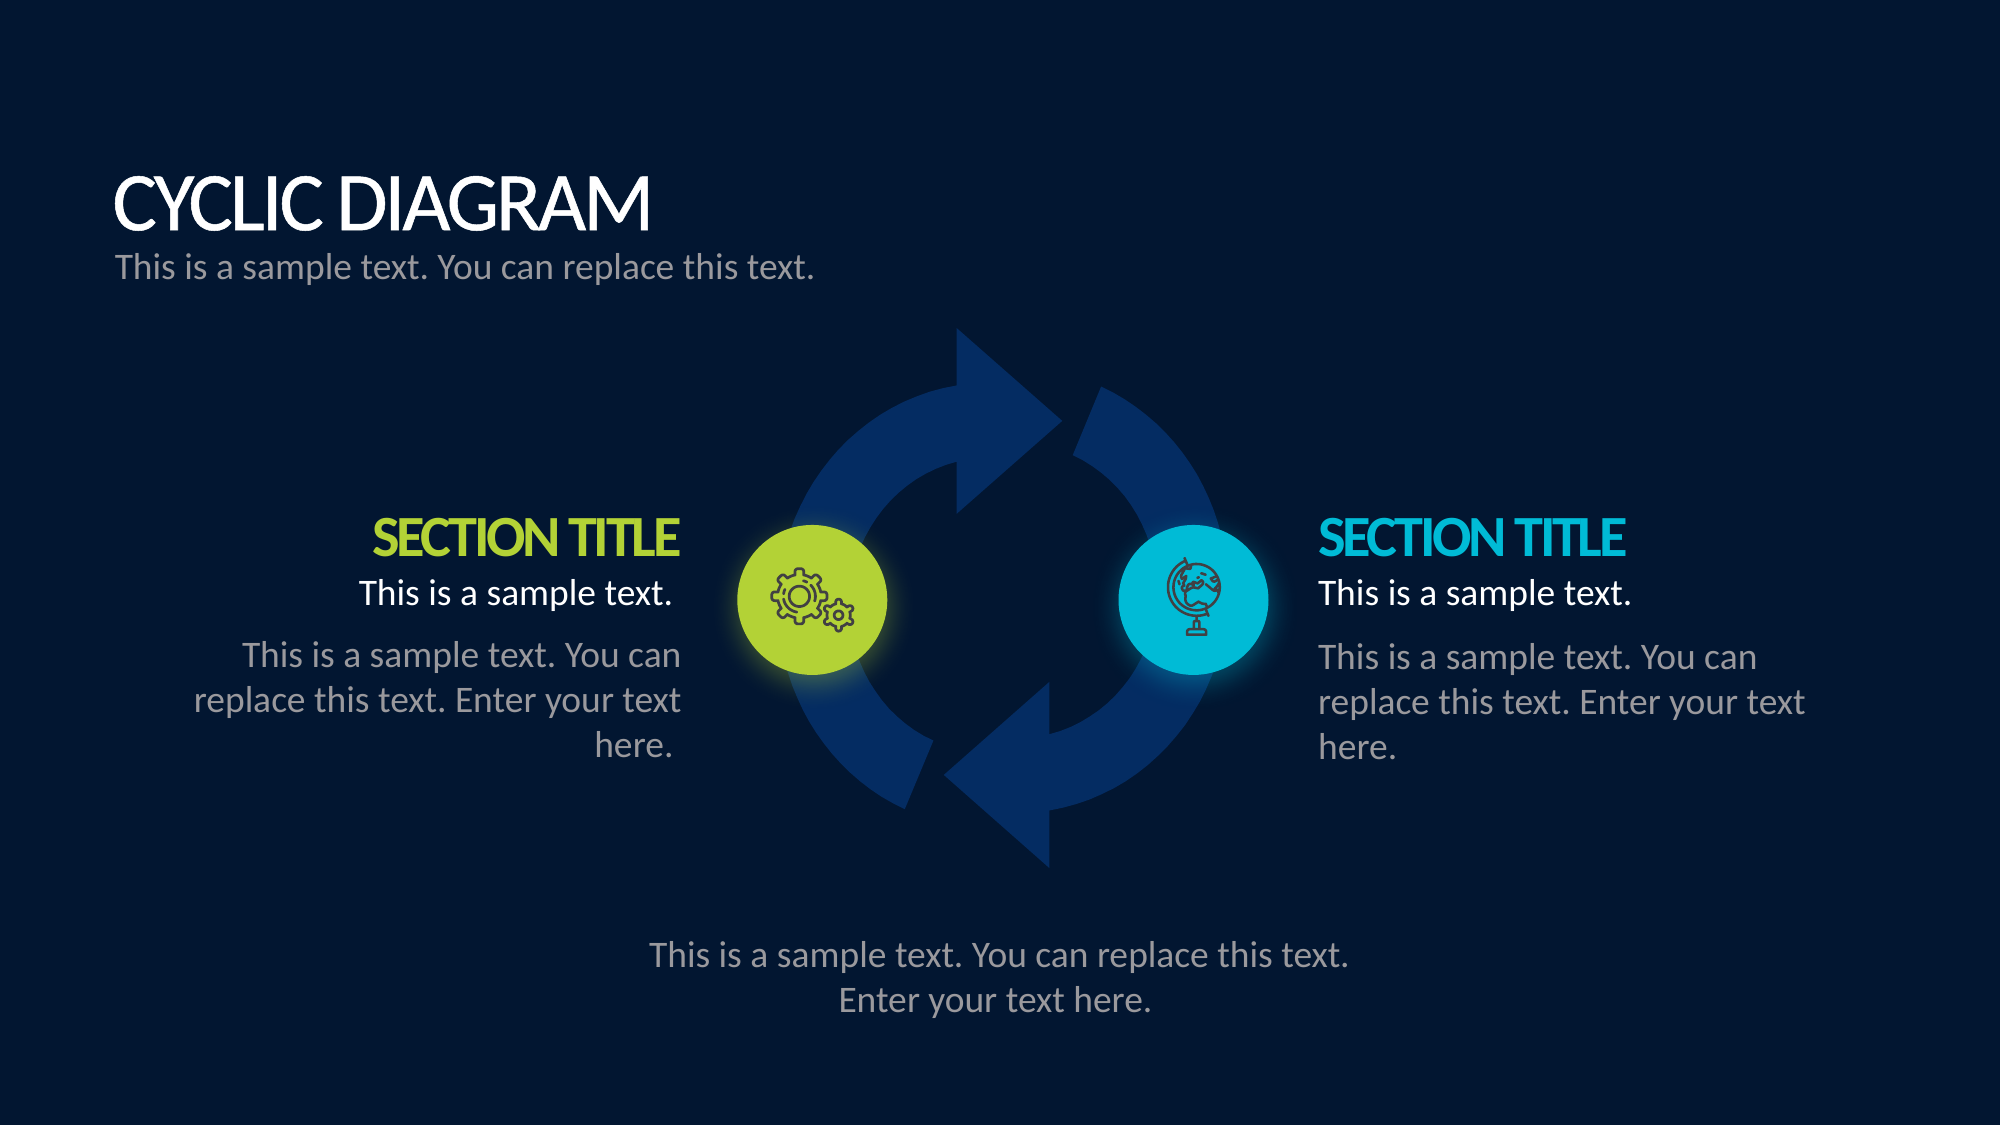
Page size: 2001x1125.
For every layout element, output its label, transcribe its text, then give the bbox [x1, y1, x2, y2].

text_box This is a sample text. You can replace this text. [100, 234, 840, 295]
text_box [166, 327, 1834, 868]
text_box This is a sample text. You can replace this text. Enter your text here. [603, 922, 1397, 1028]
text_box cyclic diagram [97, 139, 670, 255]
